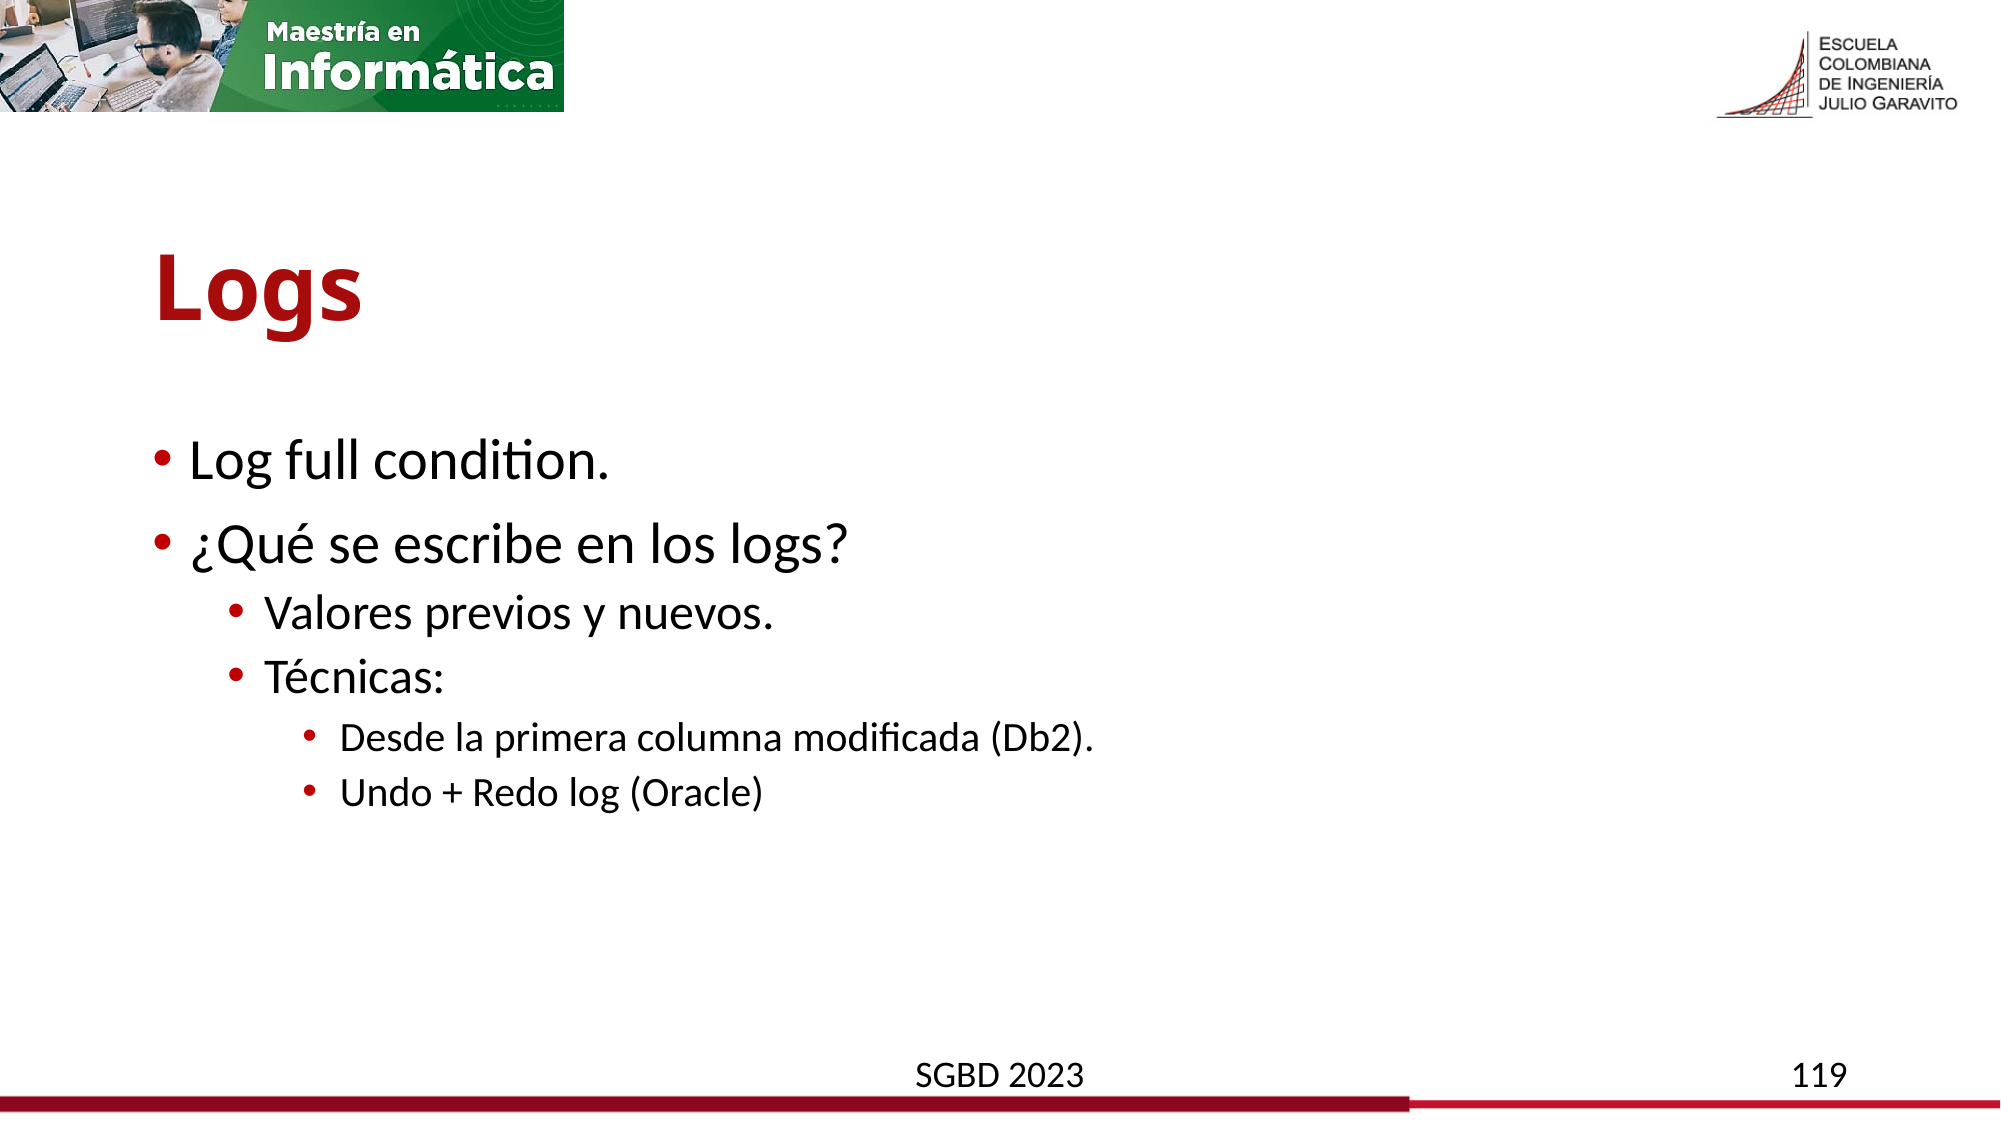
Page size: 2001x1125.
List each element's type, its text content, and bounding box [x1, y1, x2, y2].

list Log full condition. ¿Qué se escribe en los logs? Valores previos y nuevos. Técnicas: Desde la primera columna modificada (Db2). Undo + Redo log (Oracle) [137, 421, 1863, 1050]
footer SGBD 2023 [662, 1042, 1338, 1103]
title Logs [137, 182, 1863, 400]
slide_number 119 [1412, 1042, 1863, 1103]
picture [0, 0, 2001, 1125]
